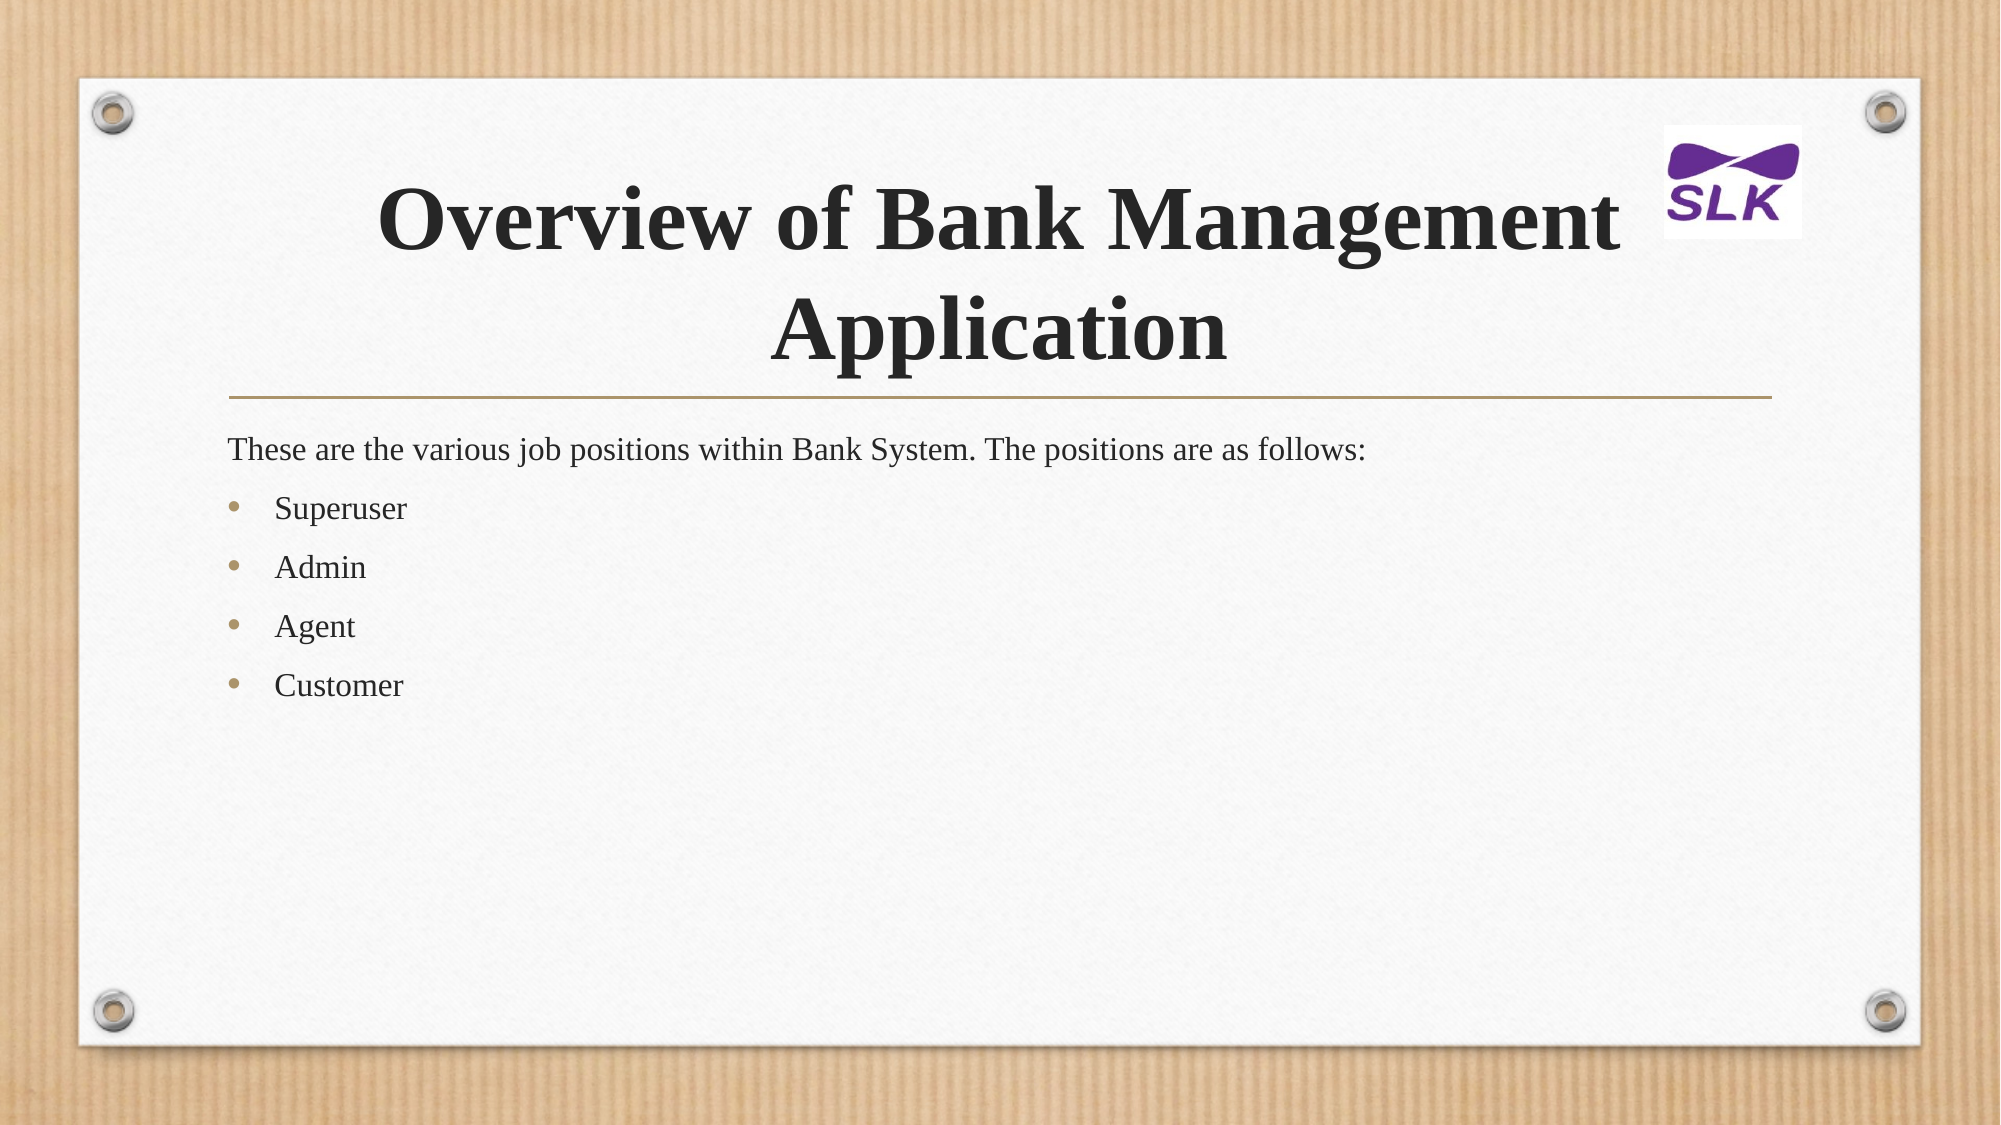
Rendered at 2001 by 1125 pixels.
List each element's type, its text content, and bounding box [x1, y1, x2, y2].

picture [0, 0, 2001, 1125]
list These are the various job positions within Bank System. The positions are as follows: Superuser Admin Agent Customer [212, 419, 1788, 964]
title Overview of Bank Management Application [212, 161, 1788, 375]
